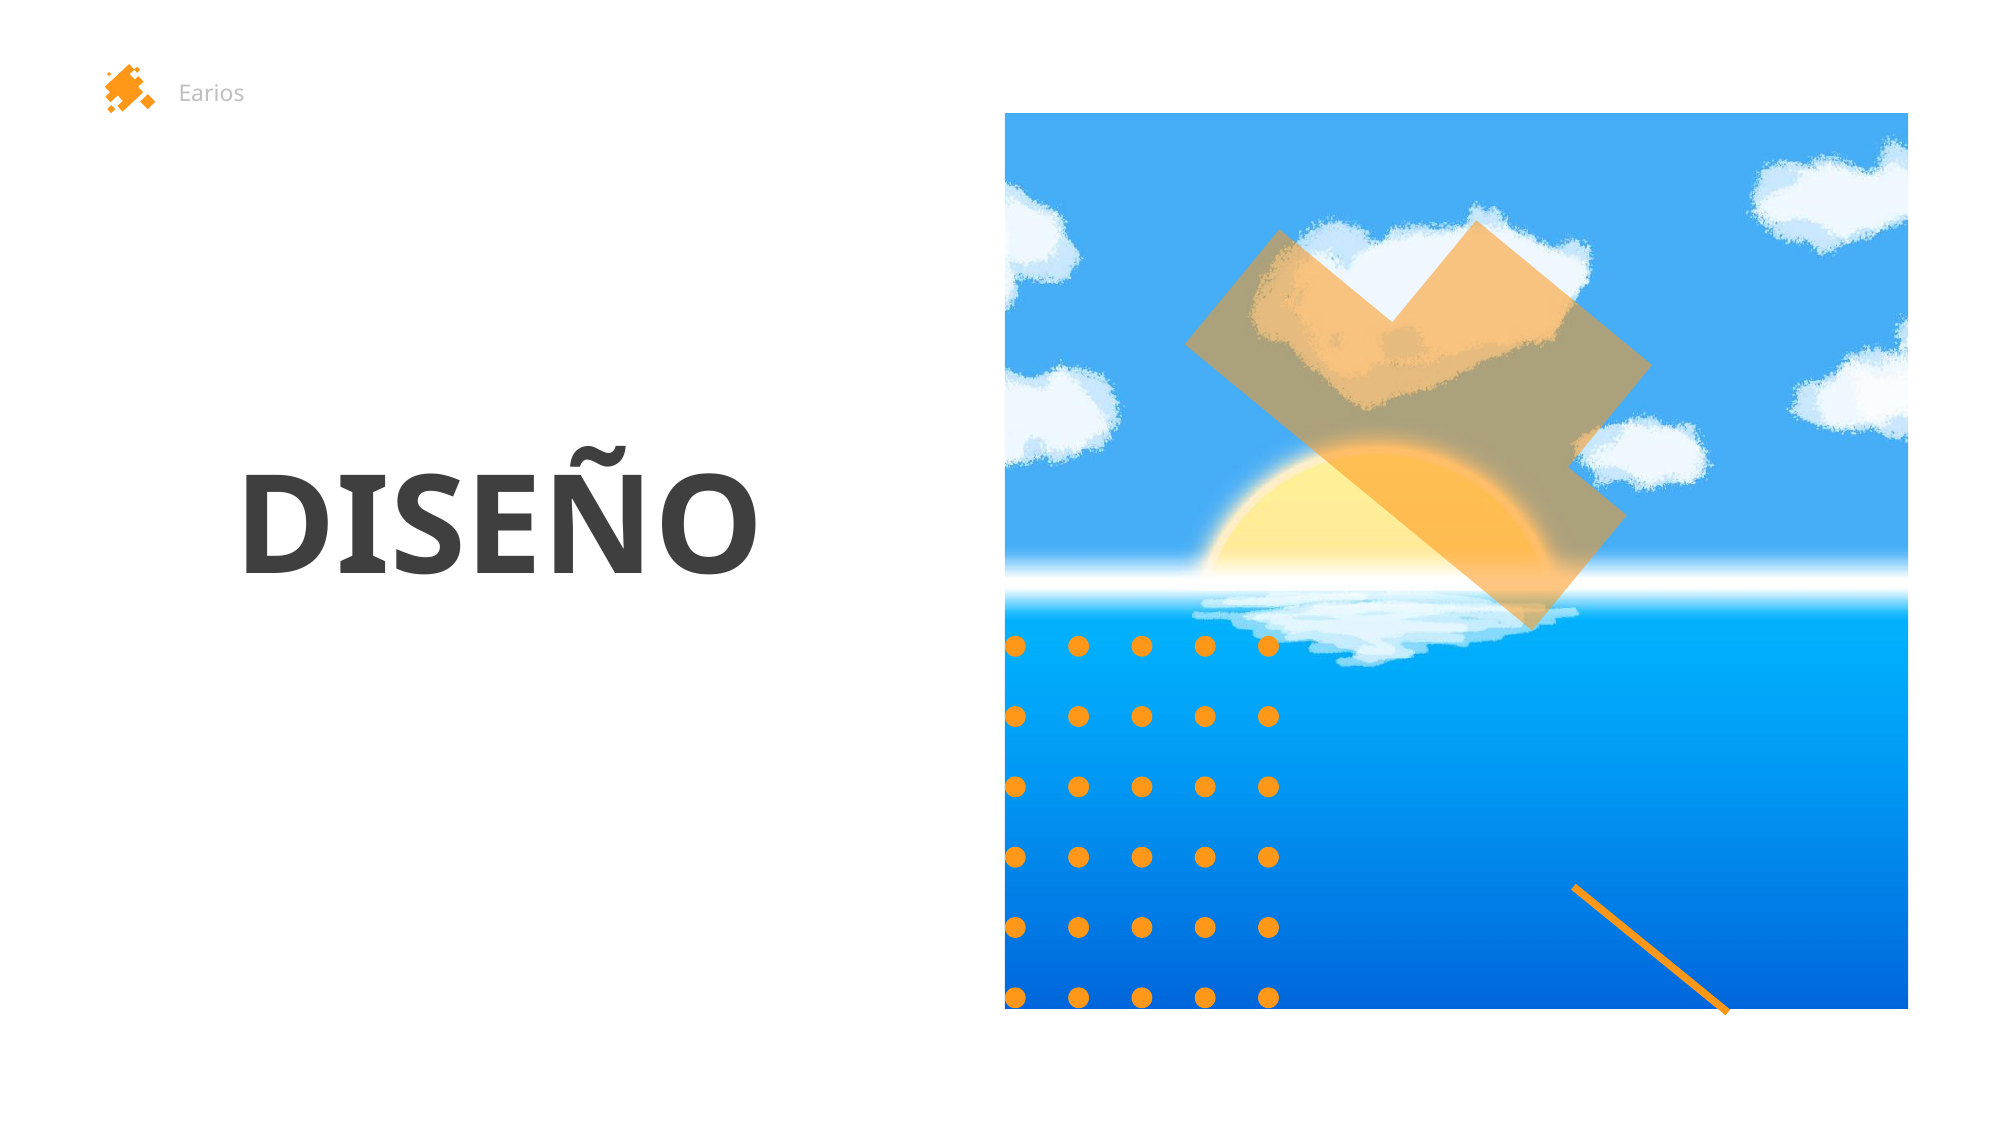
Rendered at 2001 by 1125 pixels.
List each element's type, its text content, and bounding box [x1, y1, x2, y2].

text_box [1004, 635, 1280, 1009]
picture [1004, 113, 1909, 667]
picture [1280, 725, 1909, 1009]
text_box [104, 64, 144, 112]
text_box [140, 94, 156, 110]
text_box [107, 105, 116, 114]
text_box DISEÑO [220, 428, 891, 608]
text_box Earios [163, 70, 301, 114]
